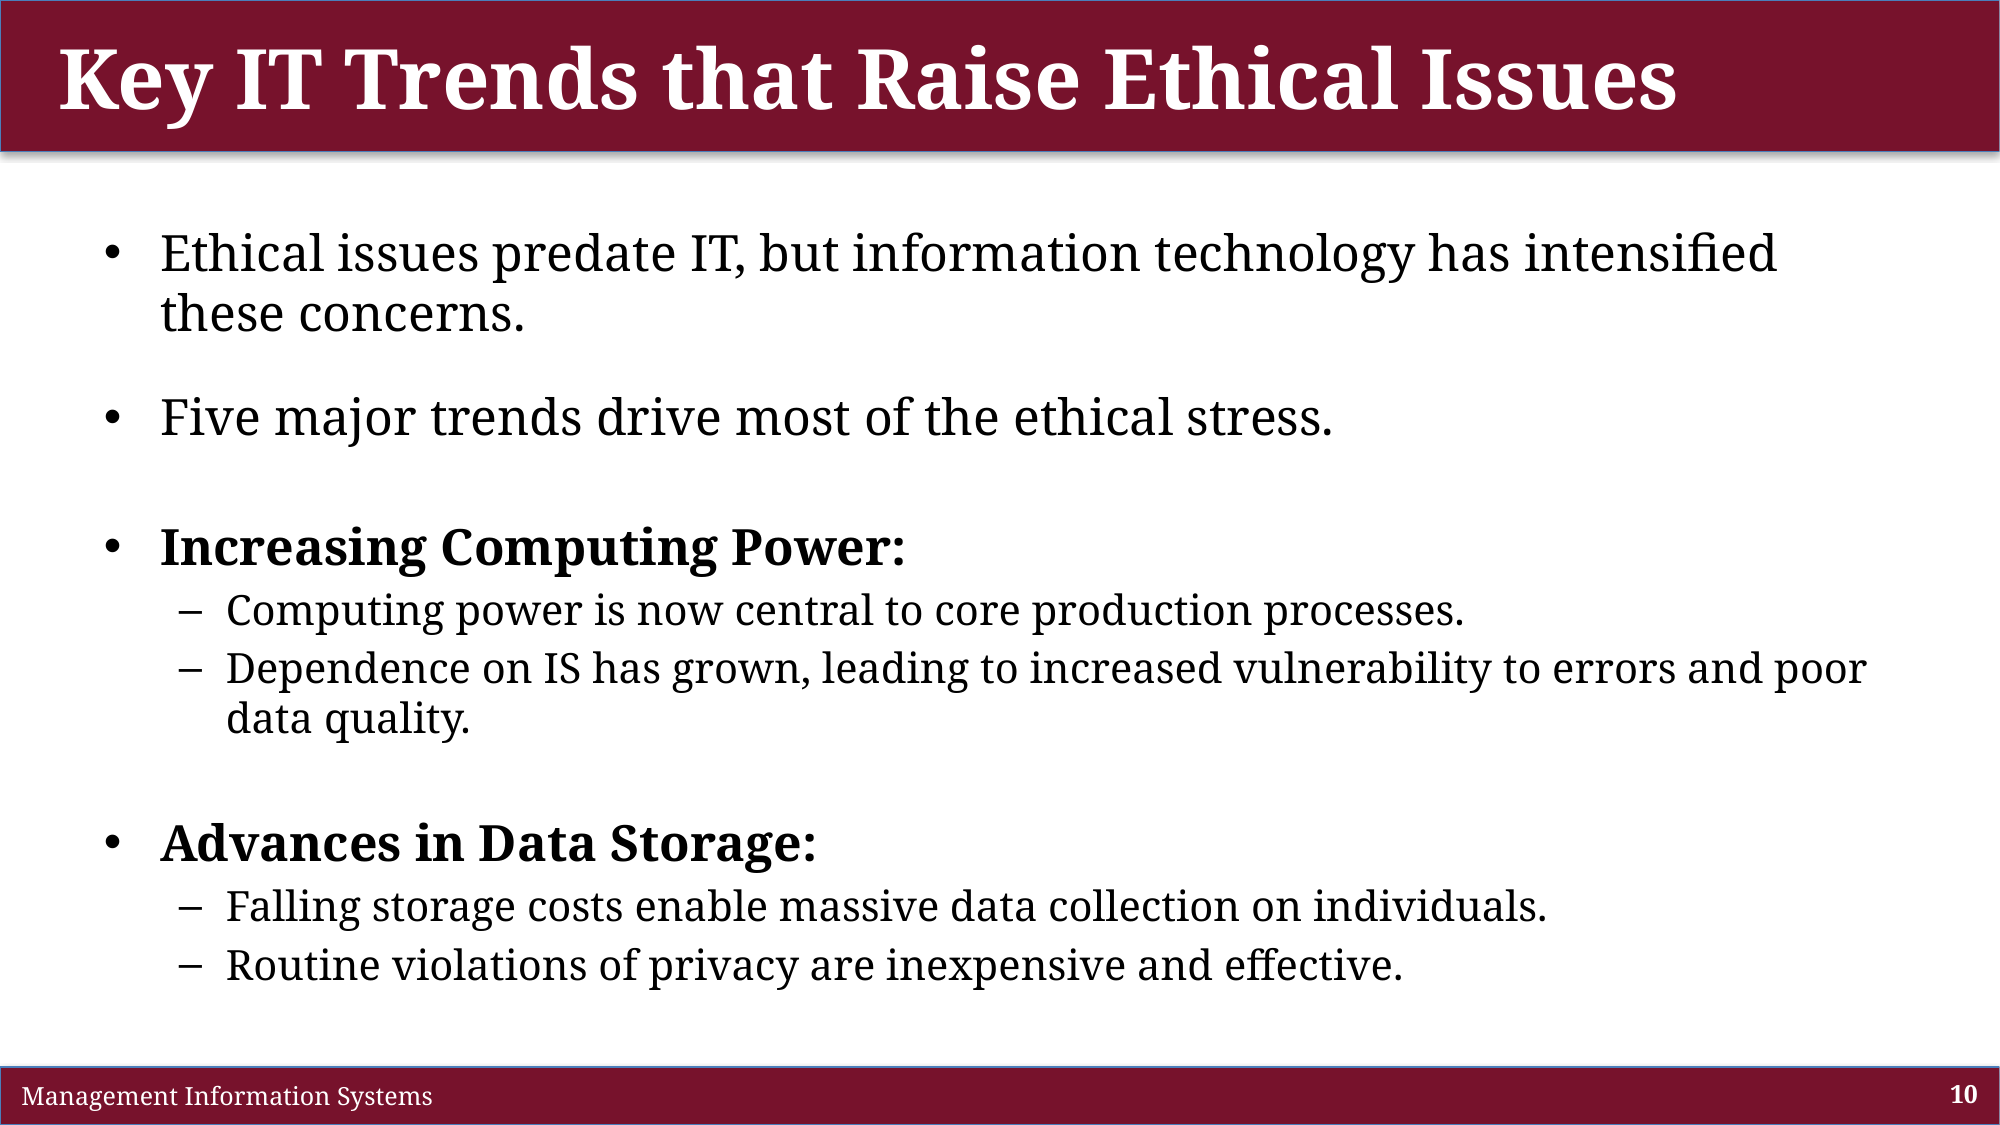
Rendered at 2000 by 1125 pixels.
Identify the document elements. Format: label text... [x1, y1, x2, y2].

footer Management Information Systems [0, 1066, 475, 1125]
slide_number 10 [1649, 1066, 2000, 1125]
list Ethical issues predate IT, but information technology has intensified these concerns. Five major trends drive most of the ethical stress. Increasing Computing Power: Computing power is now central to core production processes. Dependence on IS has grown, leading to increased vulnerability to errors and poor data quality. Advances in Data Storage: Falling storage costs enable massive data collection on individuals. Routine violations of privacy are inexpensive and effective. [88, 213, 1911, 1047]
title Key IT Trends that Raise Ethical Issues [0, 0, 2000, 152]
text_box [475, 1066, 1649, 1125]
